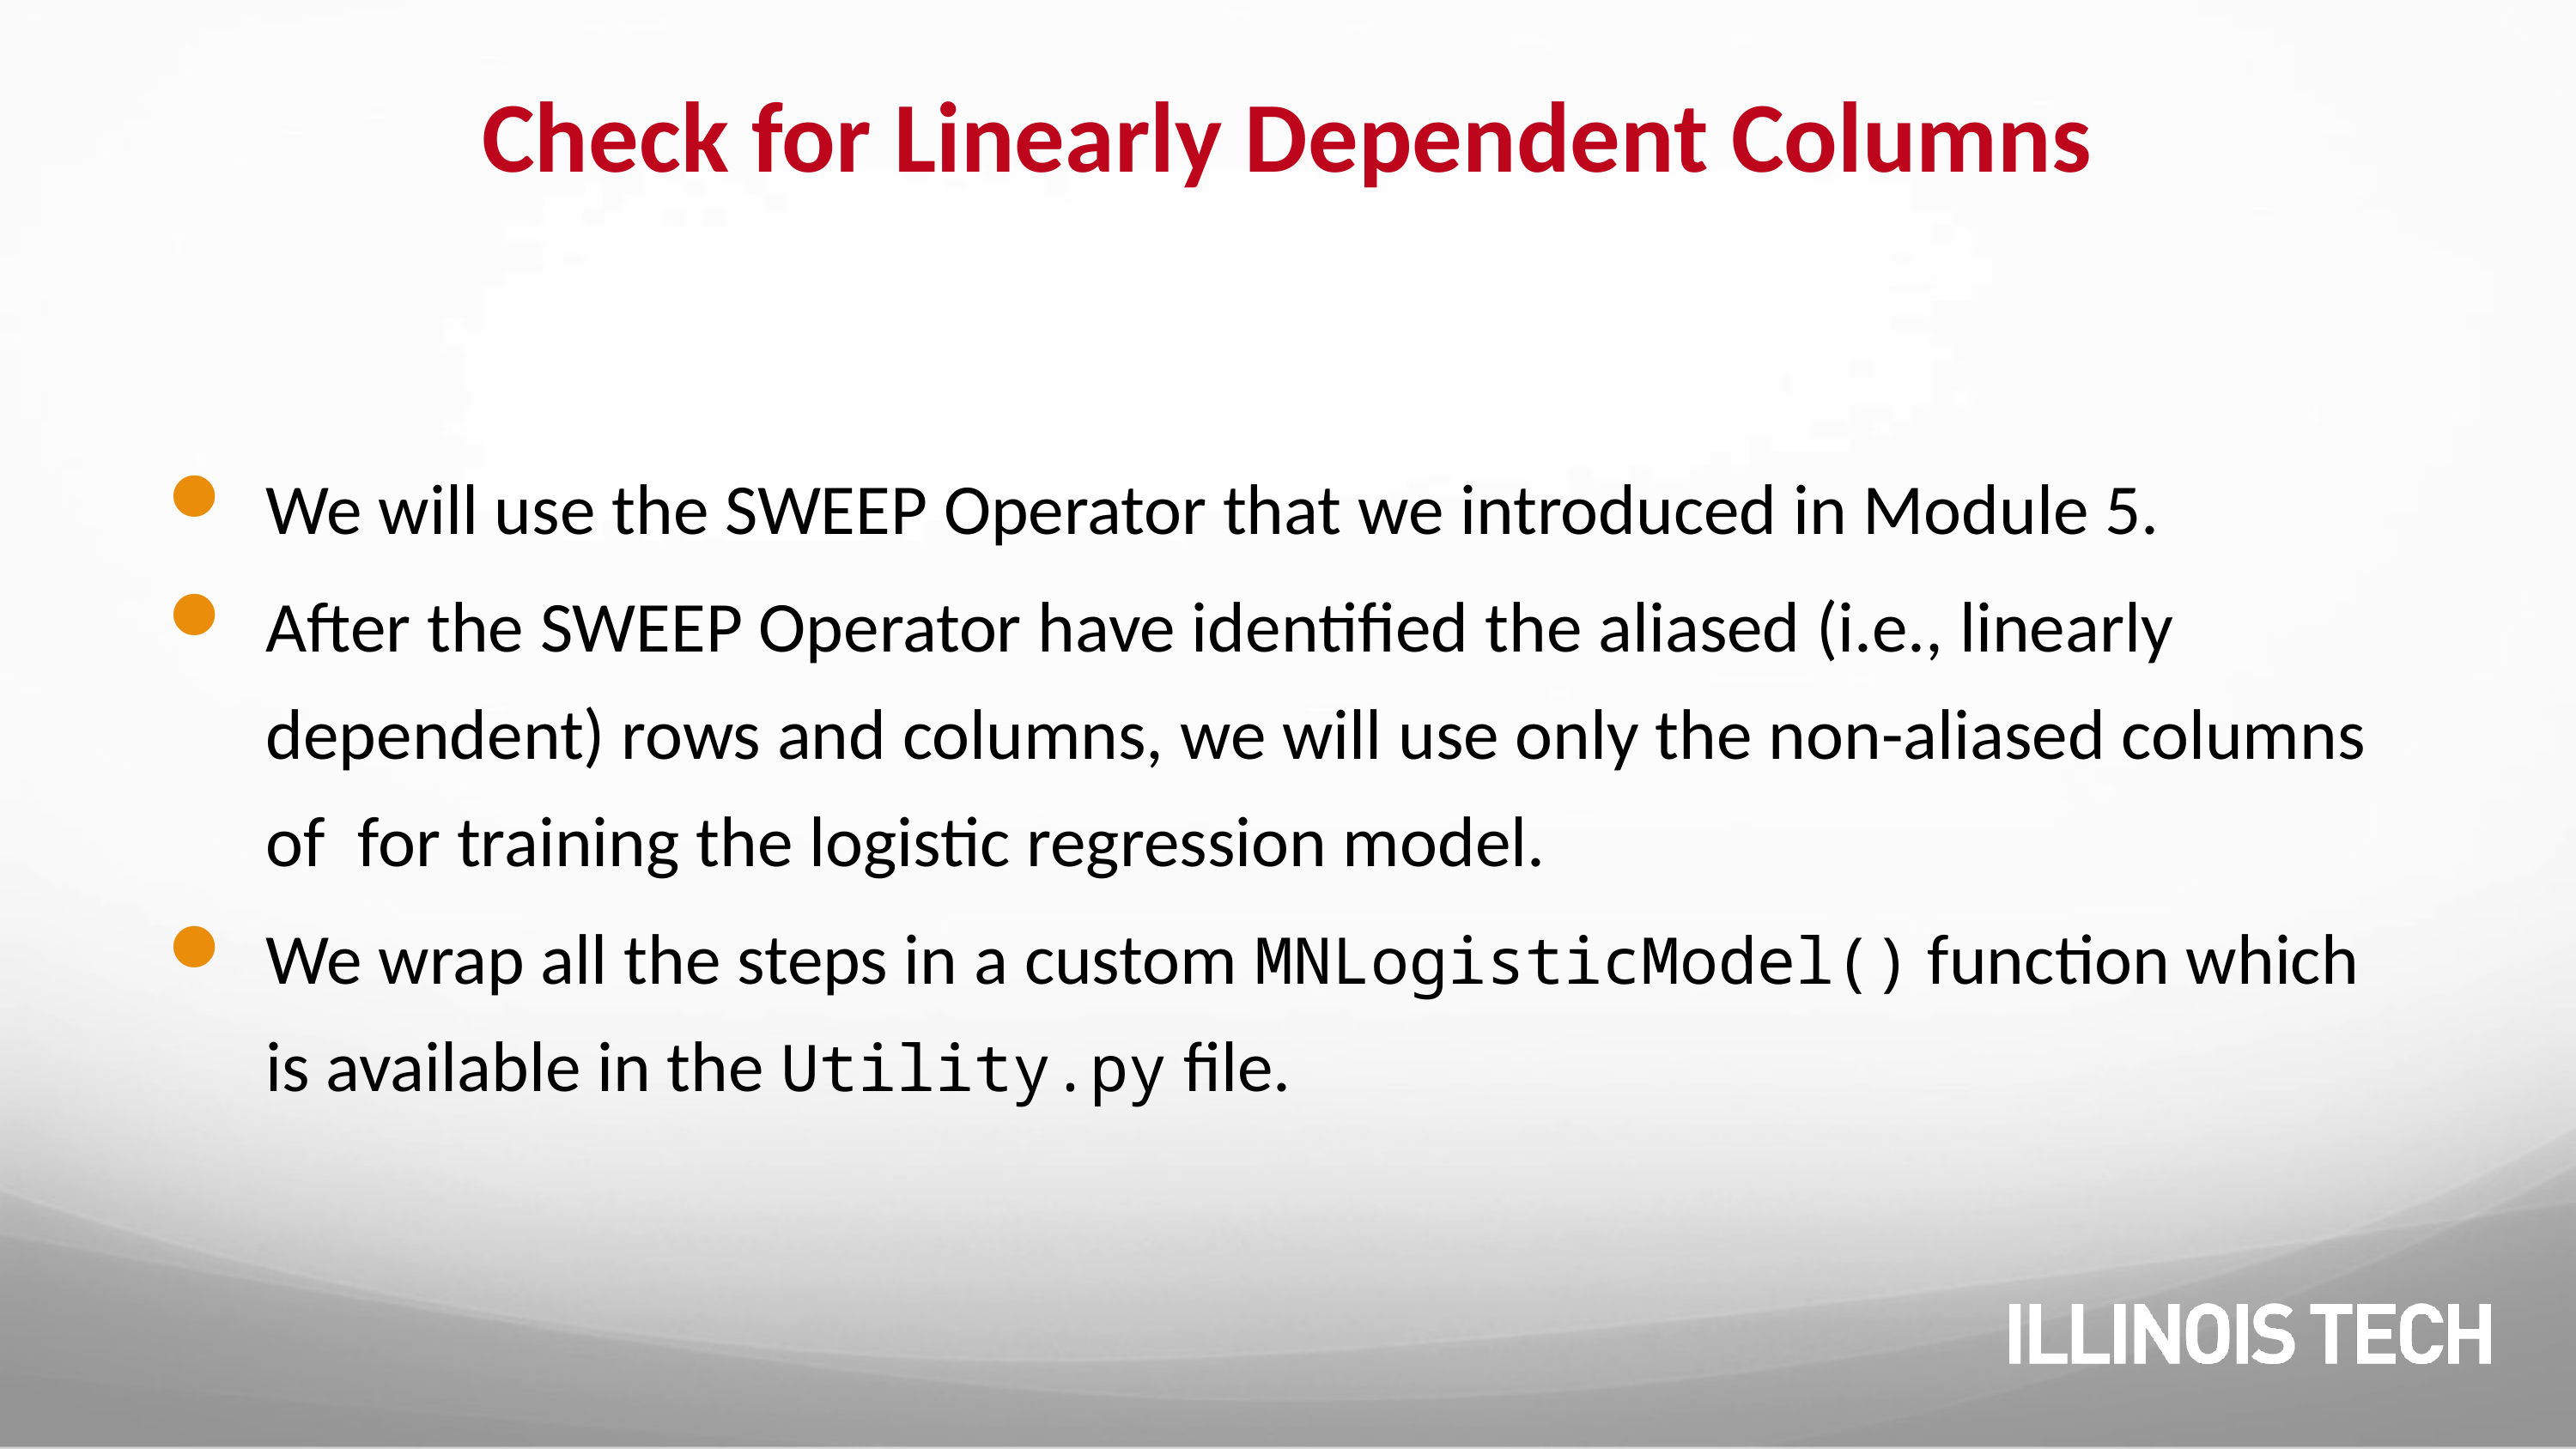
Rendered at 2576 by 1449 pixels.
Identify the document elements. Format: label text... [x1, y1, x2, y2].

title Check for Linearly Dependent Columns [155, 22, 2421, 241]
picture [0, 0, 2576, 1449]
